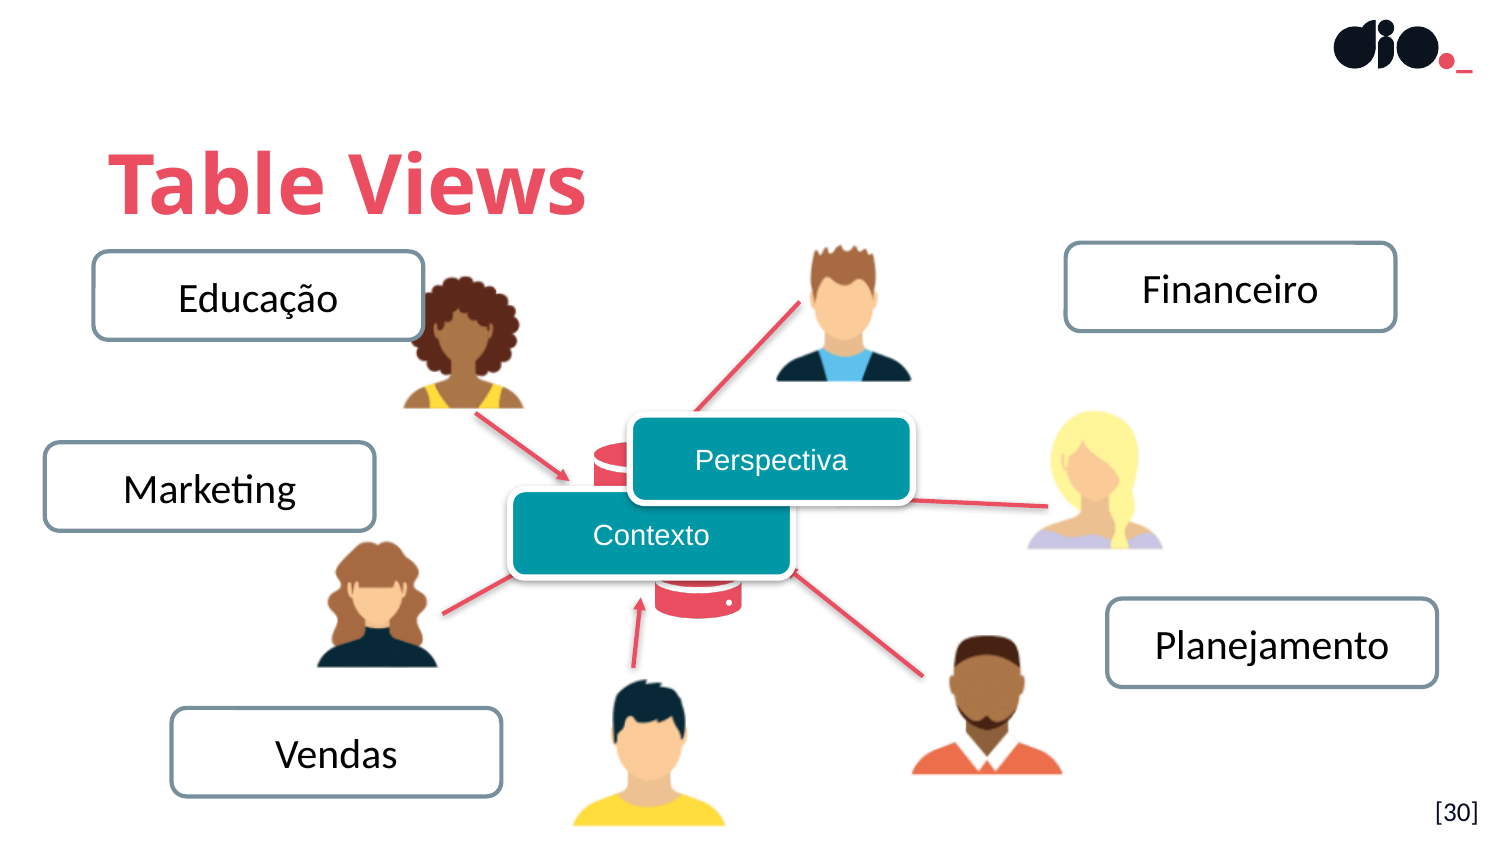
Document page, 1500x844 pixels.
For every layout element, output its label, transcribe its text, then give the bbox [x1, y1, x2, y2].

text_box Planejamento [1280, 596, 1440, 690]
picture [201, 219, 1276, 844]
picture [1333, 19, 1473, 74]
text_box Marketing [42, 440, 196, 533]
text_box Vendas [169, 705, 196, 799]
text_box Educação [91, 249, 196, 342]
text_box Financeiro [1280, 240, 1398, 334]
text_box Table Views [92, 104, 1408, 243]
slide_number [<número>] [1403, 779, 1494, 844]
